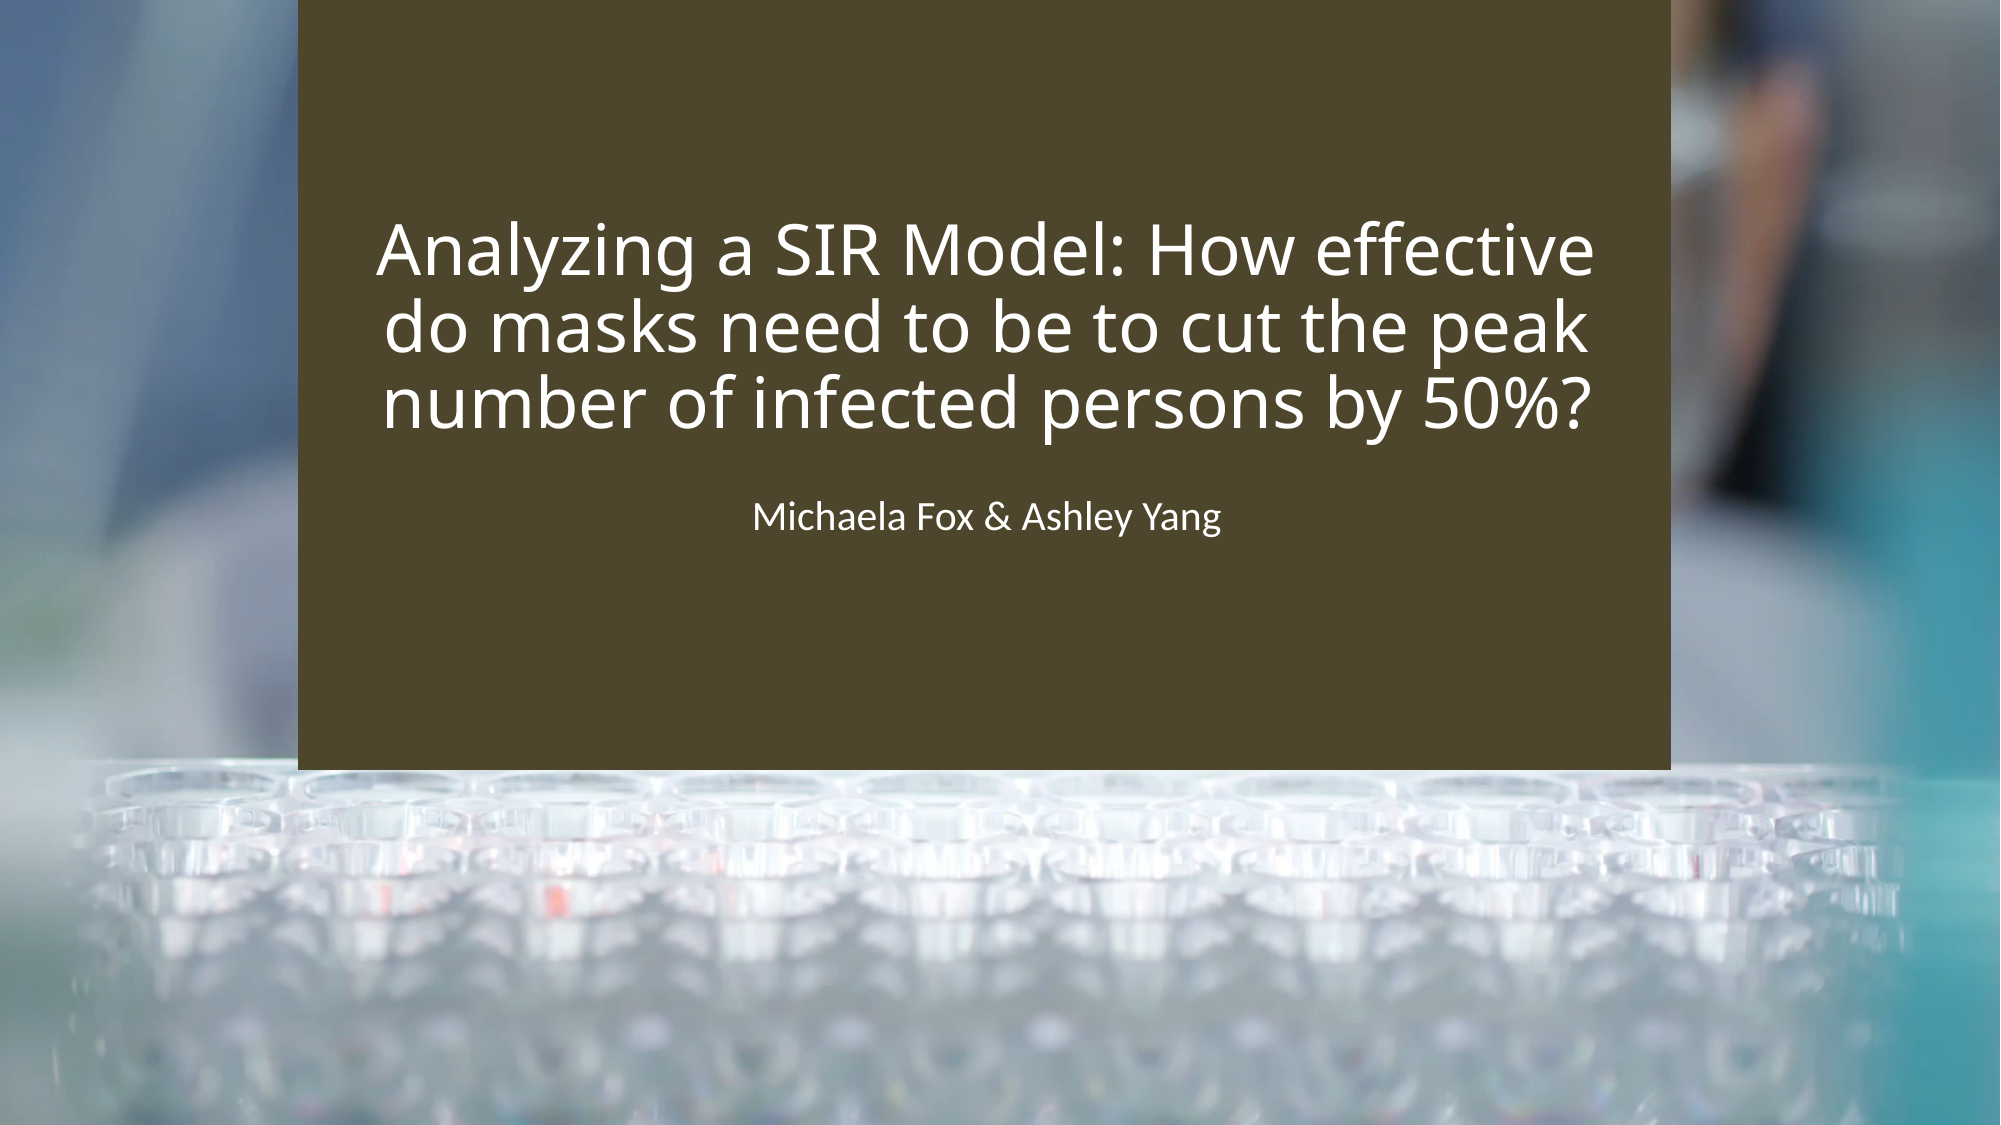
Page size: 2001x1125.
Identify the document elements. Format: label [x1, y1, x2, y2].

text_box [0, 0, 2000, 1125]
